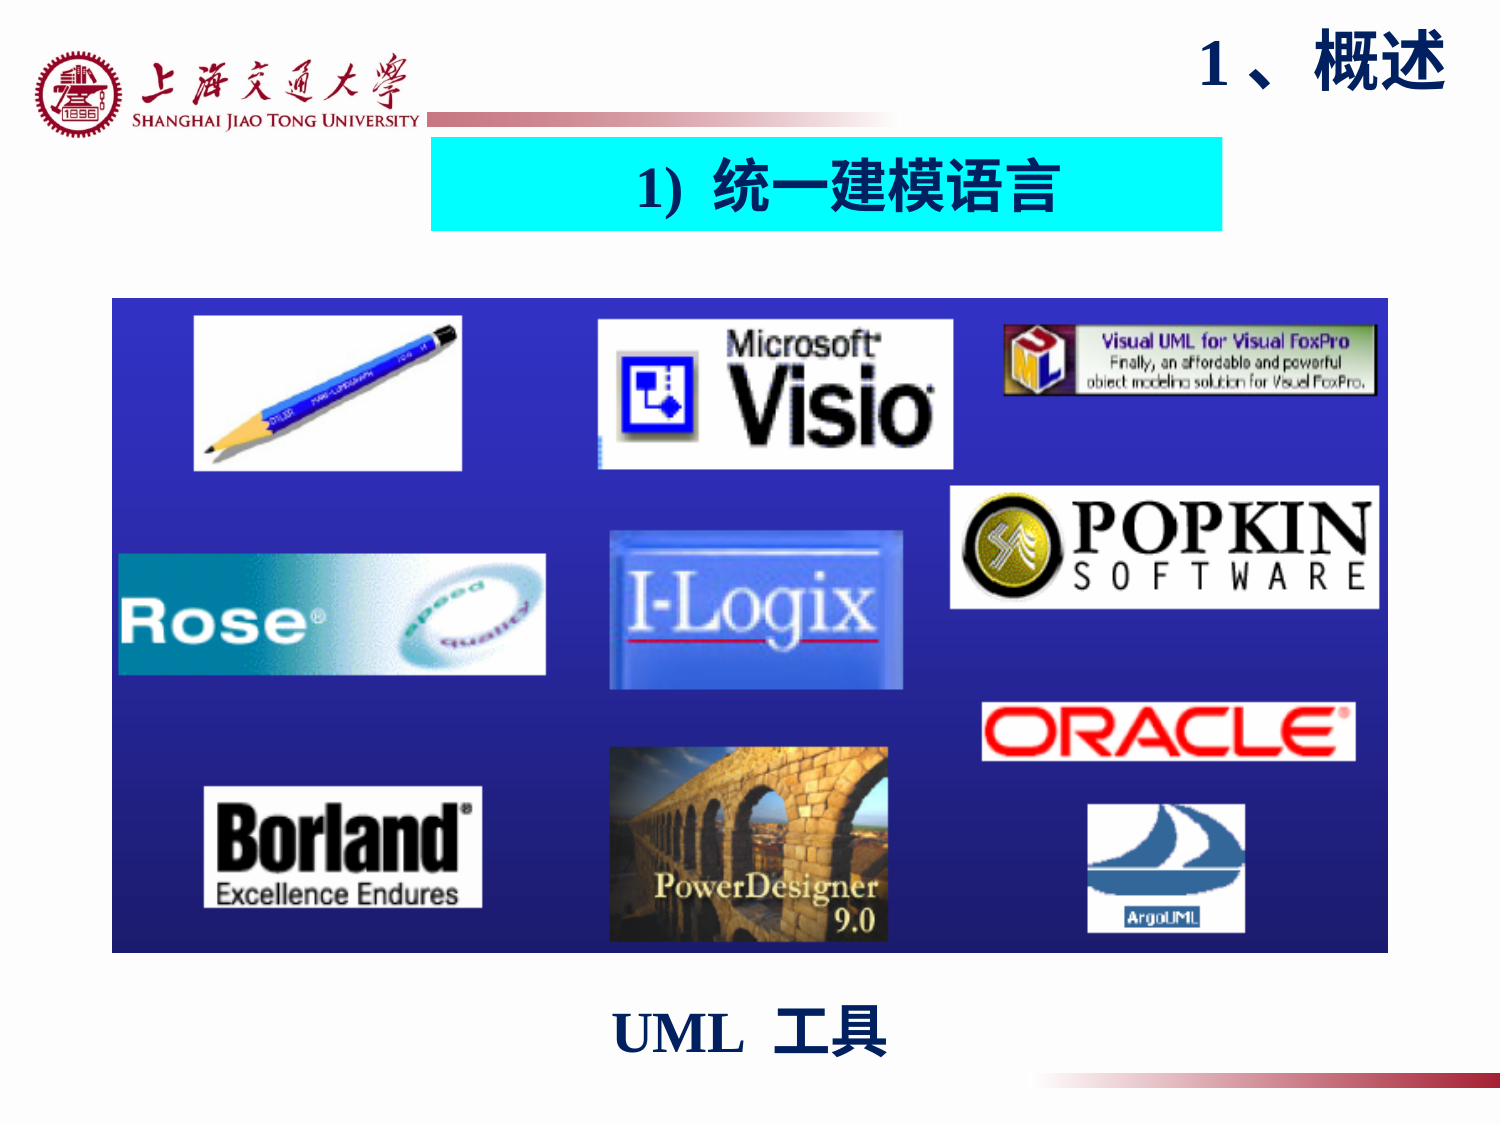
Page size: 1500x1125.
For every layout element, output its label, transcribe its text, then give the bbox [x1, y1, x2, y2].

text_box 1、概述 [0, 12, 1459, 126]
text_box 1) 统一建模语言 [431, 137, 1223, 231]
title UML 工具 [20, 987, 1480, 1101]
picture [0, 0, 1500, 1125]
